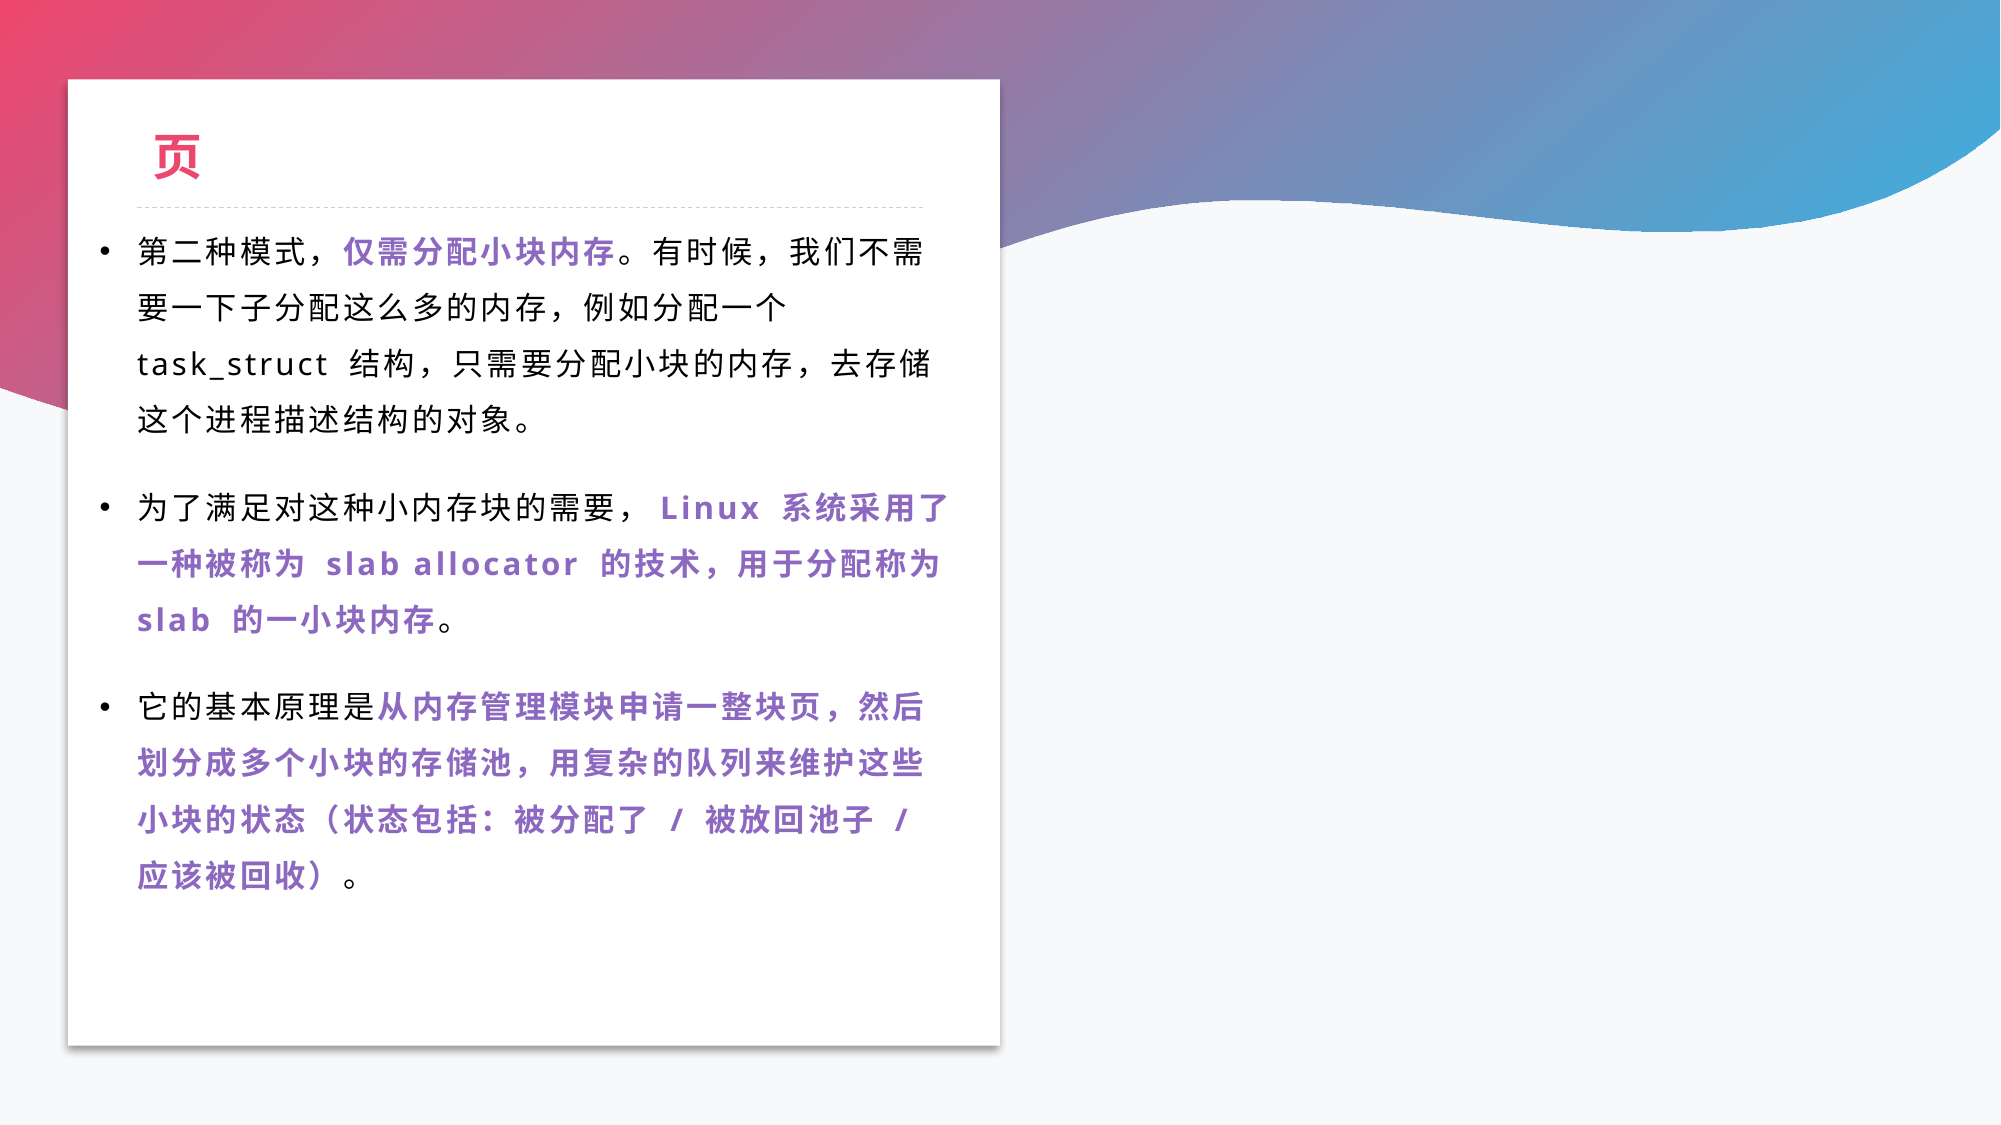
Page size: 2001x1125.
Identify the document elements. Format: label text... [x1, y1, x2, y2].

list 第二种模式，仅需分配小块内存。有时候，我们不需要一下子分配这么多的内存，例如分配一个 task_struct 结构，只需要分配小块的内存，去存储这个进程描述结构的对象。 为了满足对这种小内存块的需要，Linux 系统采用了一种被称为 slab allocator 的技术，用于分配称为 slab 的一小块内存。 它的基本原理是从内存管理模块申请一整块页，然后划分成多个小块的存储池，用复杂的队列来维护这些小块的状态（状态包括：被分配了 / 被放回池子 / 应该被回收）。 [84, 205, 974, 1098]
title 页 [137, 111, 924, 208]
